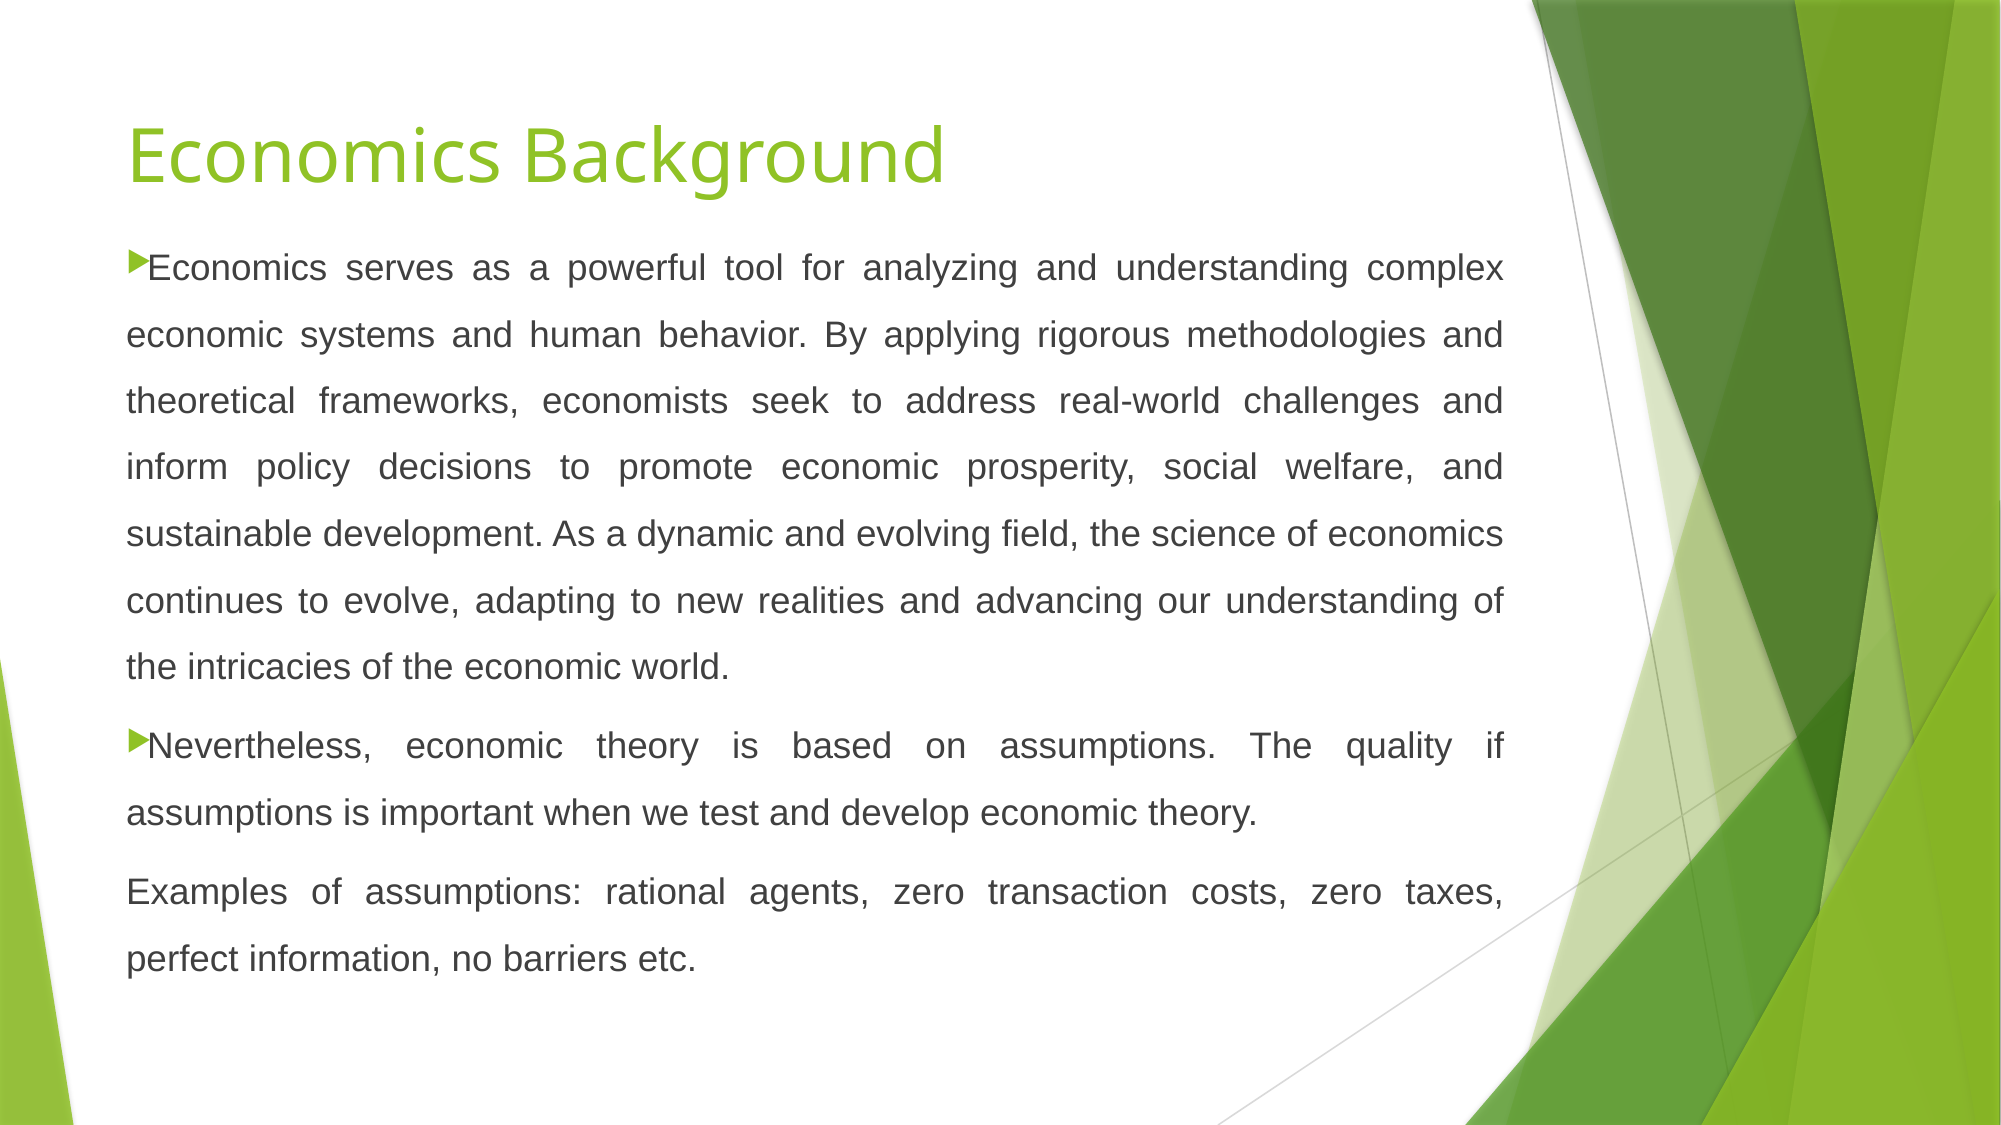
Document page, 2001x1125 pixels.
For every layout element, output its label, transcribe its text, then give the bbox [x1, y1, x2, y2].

title Economics Background [111, 99, 1522, 213]
list Economics serves as a powerful tool for analyzing and understanding complex economic systems and human behavior. By applying rigorous methodologies and theoretical frameworks, economists seek to address real-world challenges and inform policy decisions to promote economic prosperity, social welfare, and sustainable development. As a dynamic and evolving field, the science of economics continues to evolve, adapting to new realities and advancing our understanding of the intricacies of the economic world. Nevertheless, economic theory is based on assumptions. The quality if assumptions is important when we test and develop economic theory. Examples of assumptions: rational agents, zero transaction costs, zero taxes, perfect information, no barriers etc. [111, 213, 1522, 994]
